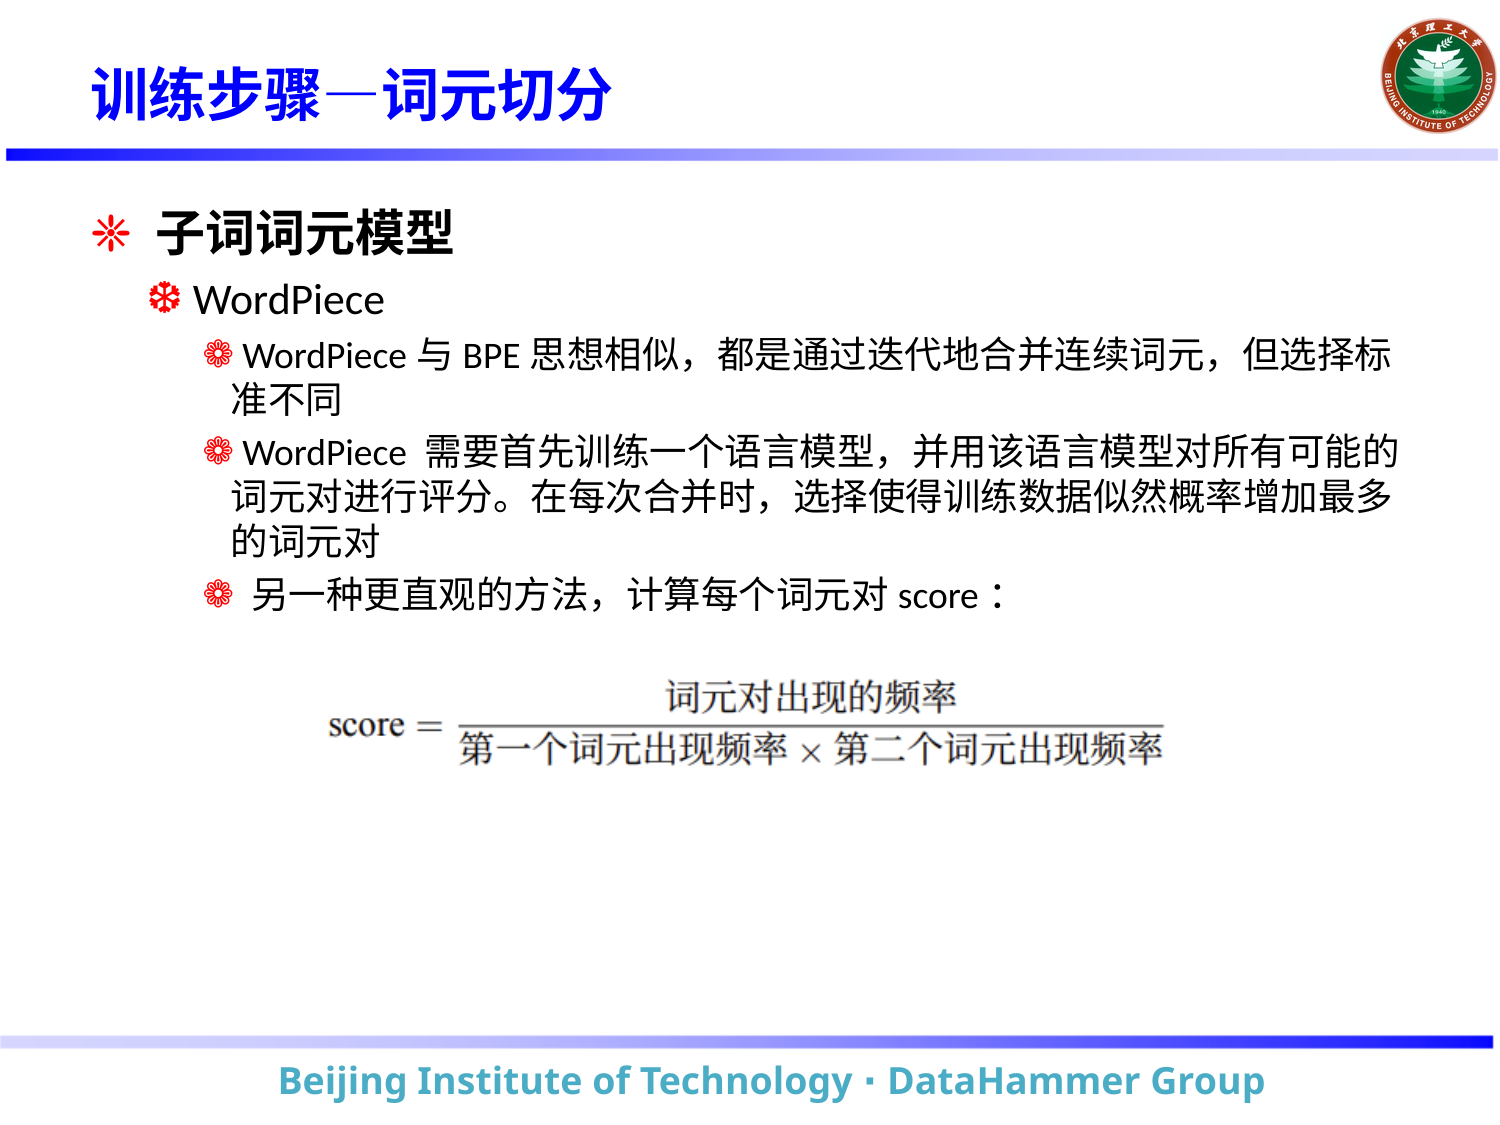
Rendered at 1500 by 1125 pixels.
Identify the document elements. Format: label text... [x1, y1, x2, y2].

picture [0, 16, 1500, 169]
picture [0, 1028, 1498, 1063]
list 子词词元模型 WordPiece WordPiece与BPE思想相似，都是通过迭代地合并连续词元，但选择标准不同 WordPiece 需要首先训练一个语言模型，并用该语言模型对所有可能的词元对进行评分。在每次合并时，选择使得训练数据似然概率增加最多的词元对 另一种更直观的方法，计算每个词元对score： [75, 194, 1425, 937]
picture [318, 670, 1182, 781]
title 训练步骤—词元切分 [75, 34, 1378, 152]
